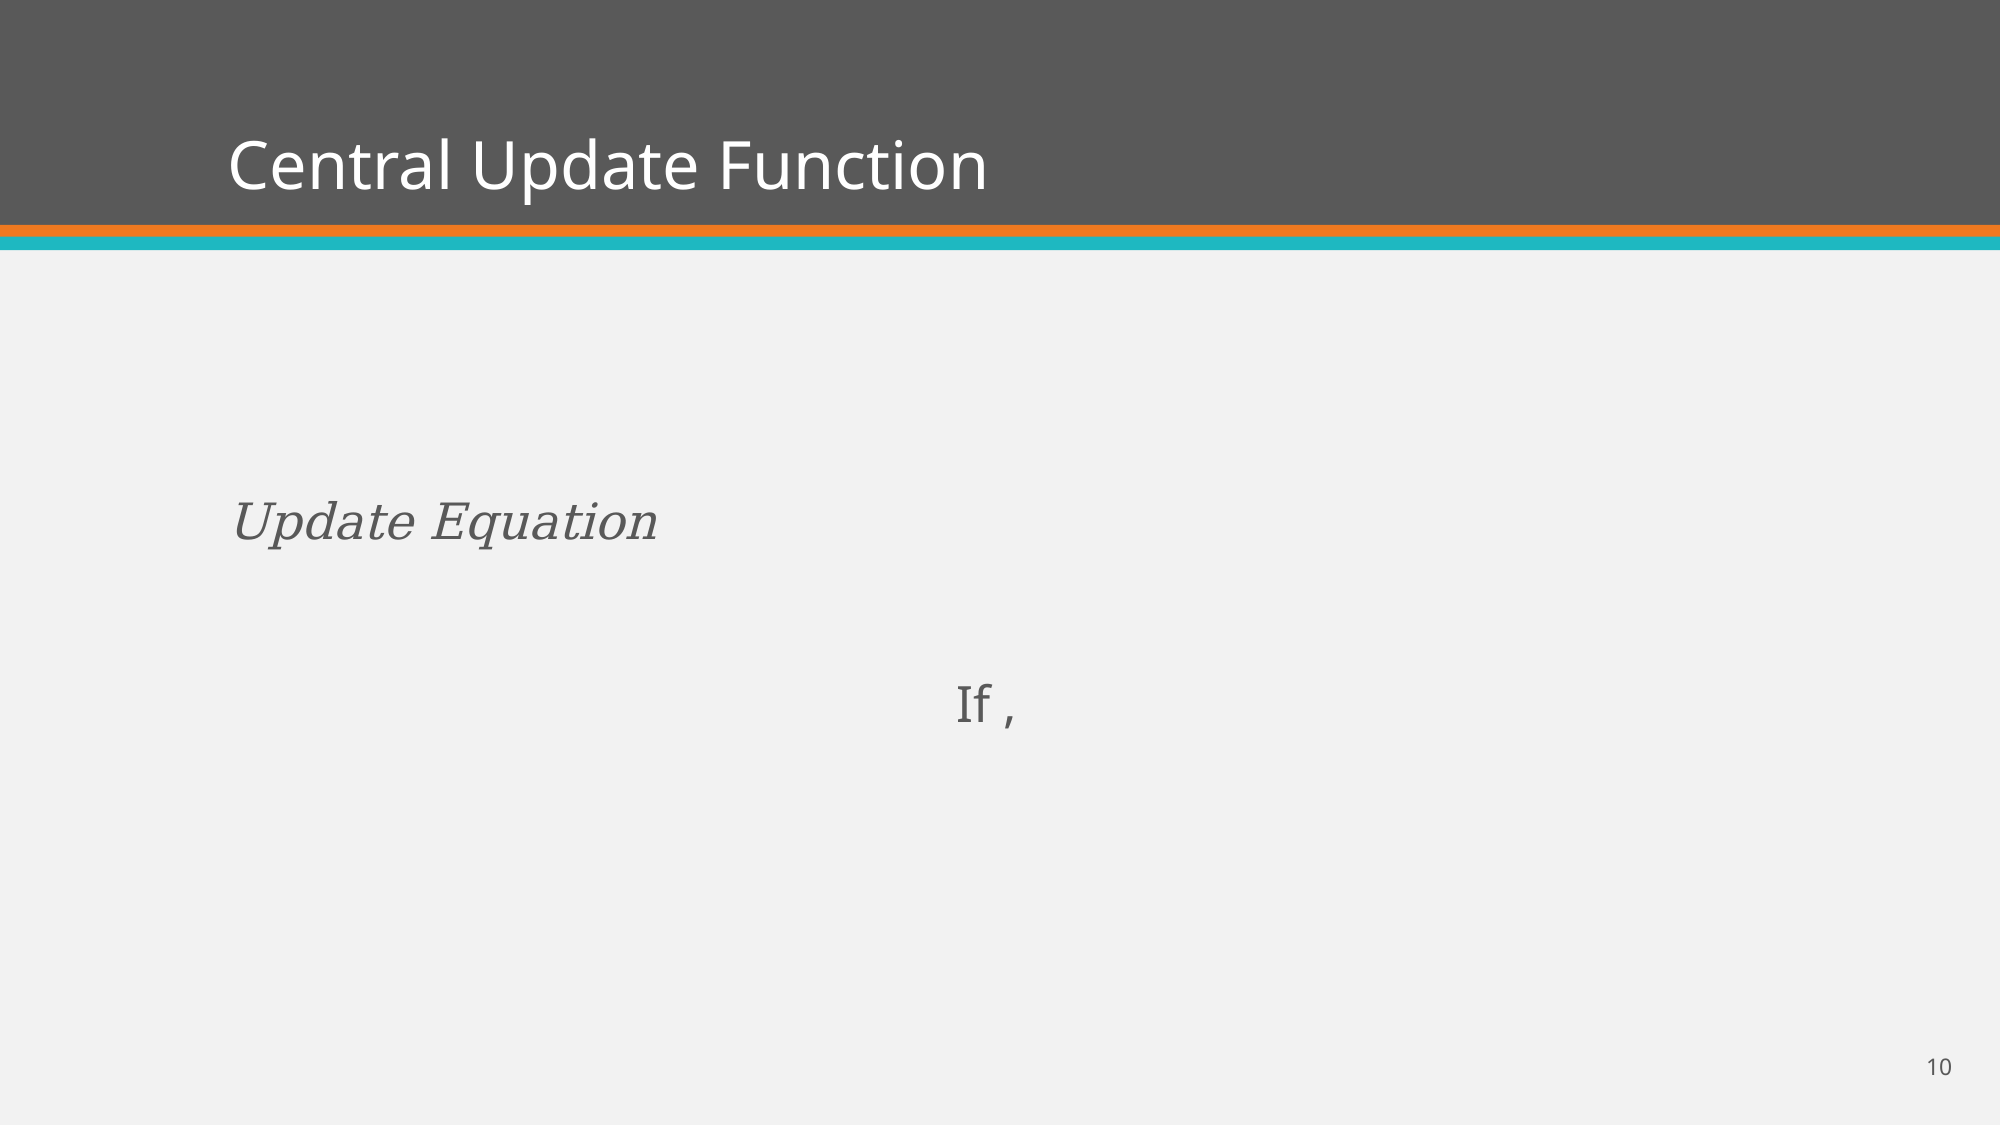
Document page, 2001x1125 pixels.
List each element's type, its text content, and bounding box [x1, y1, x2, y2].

slide_number 10 [1562, 1045, 1968, 1091]
title Central Update Function [212, 41, 1788, 212]
